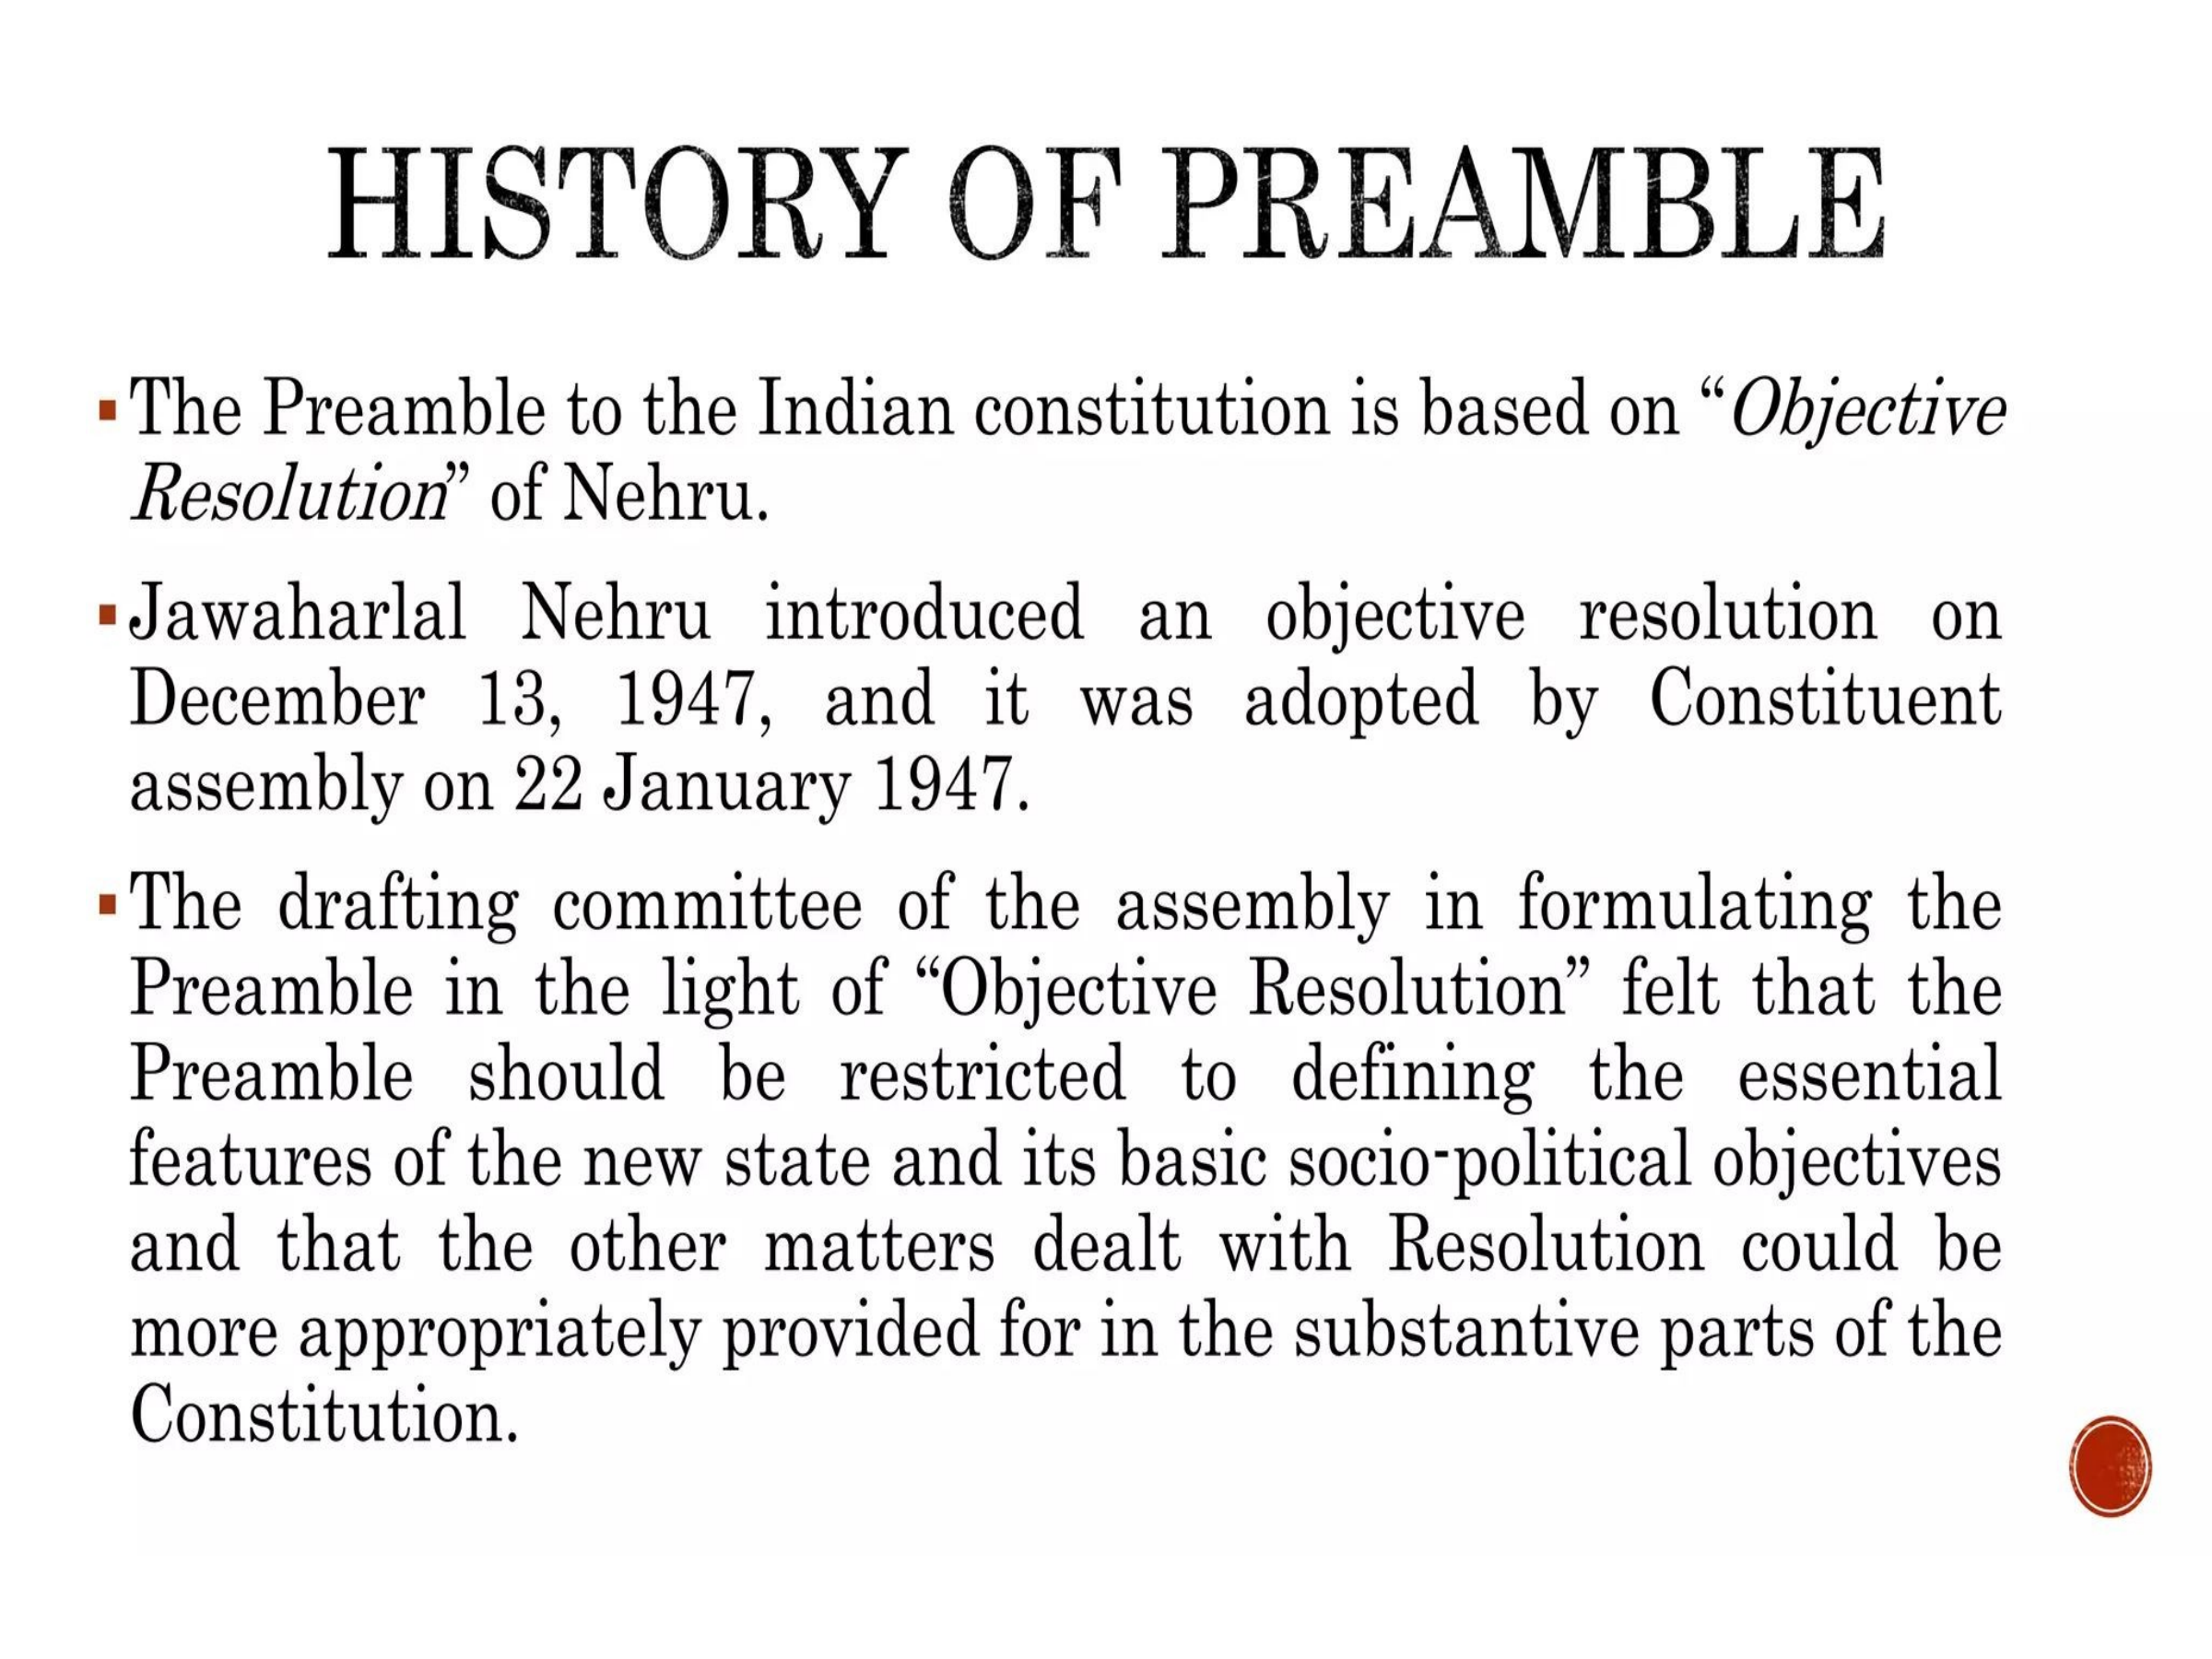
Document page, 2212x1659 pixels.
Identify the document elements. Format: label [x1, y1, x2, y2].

picture [86, 137, 2212, 1556]
